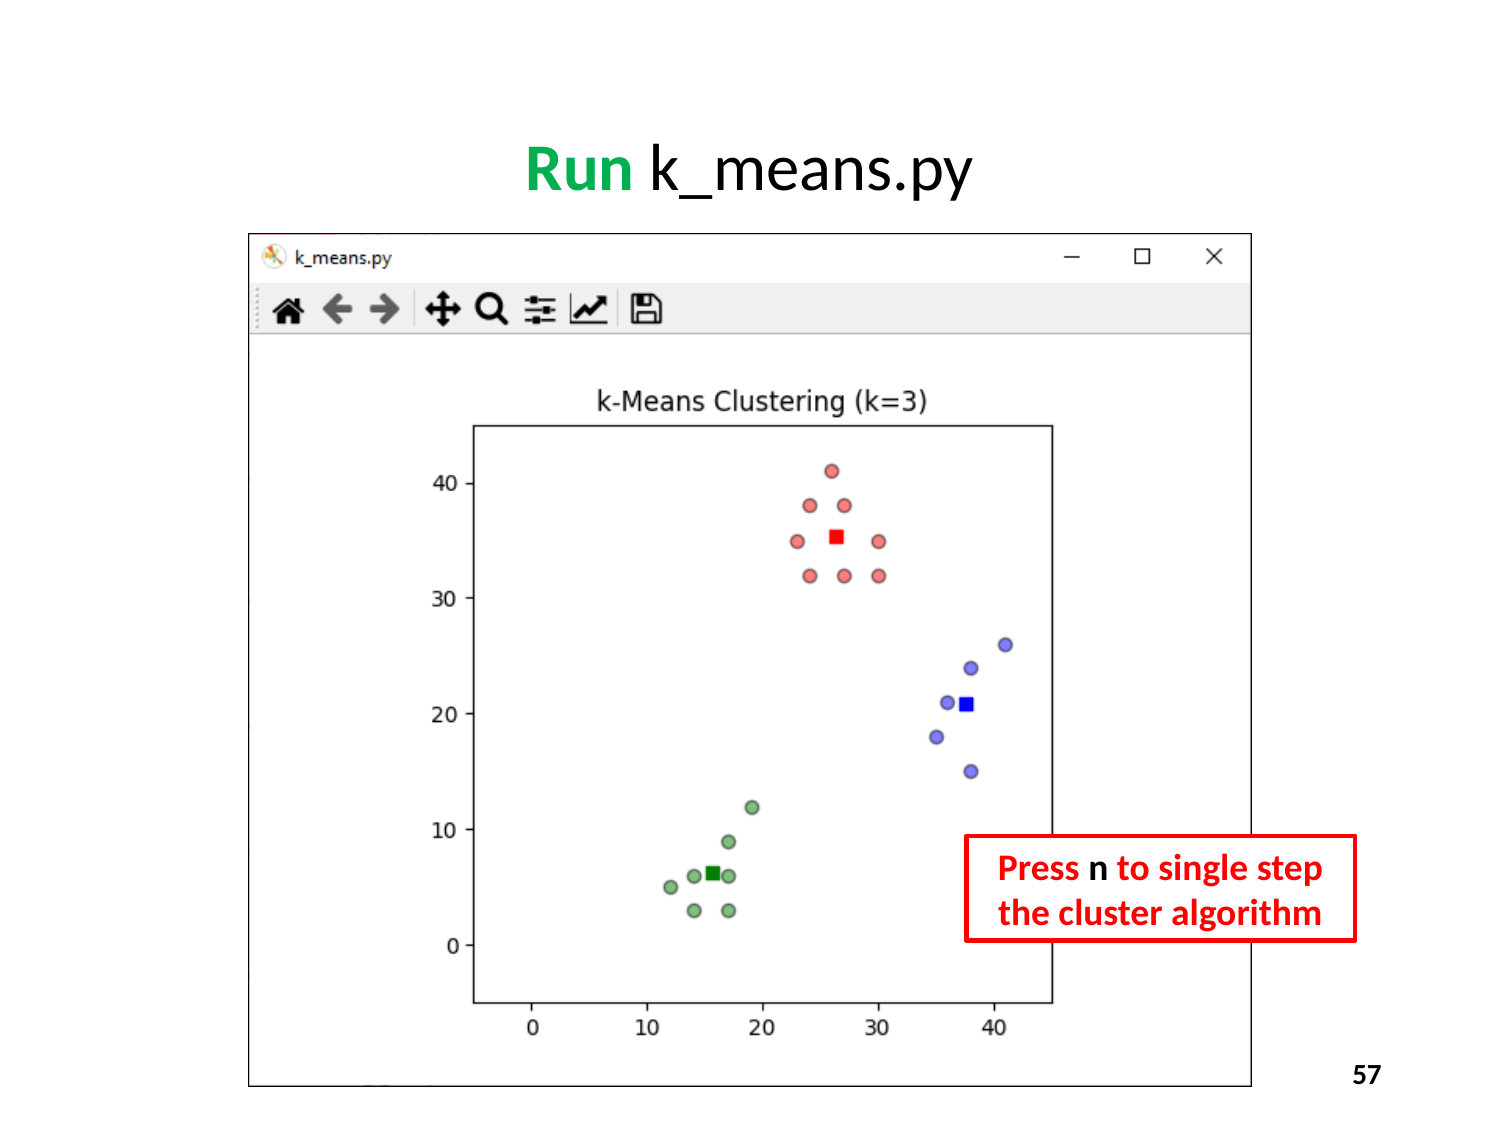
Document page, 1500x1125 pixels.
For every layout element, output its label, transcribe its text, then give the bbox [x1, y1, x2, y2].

slide_number 57 [1059, 1042, 1397, 1103]
picture [248, 233, 1252, 1087]
text_box Press n to single step the cluster algorithm [1252, 835, 1355, 941]
title Run k_means.py [103, 59, 1397, 278]
